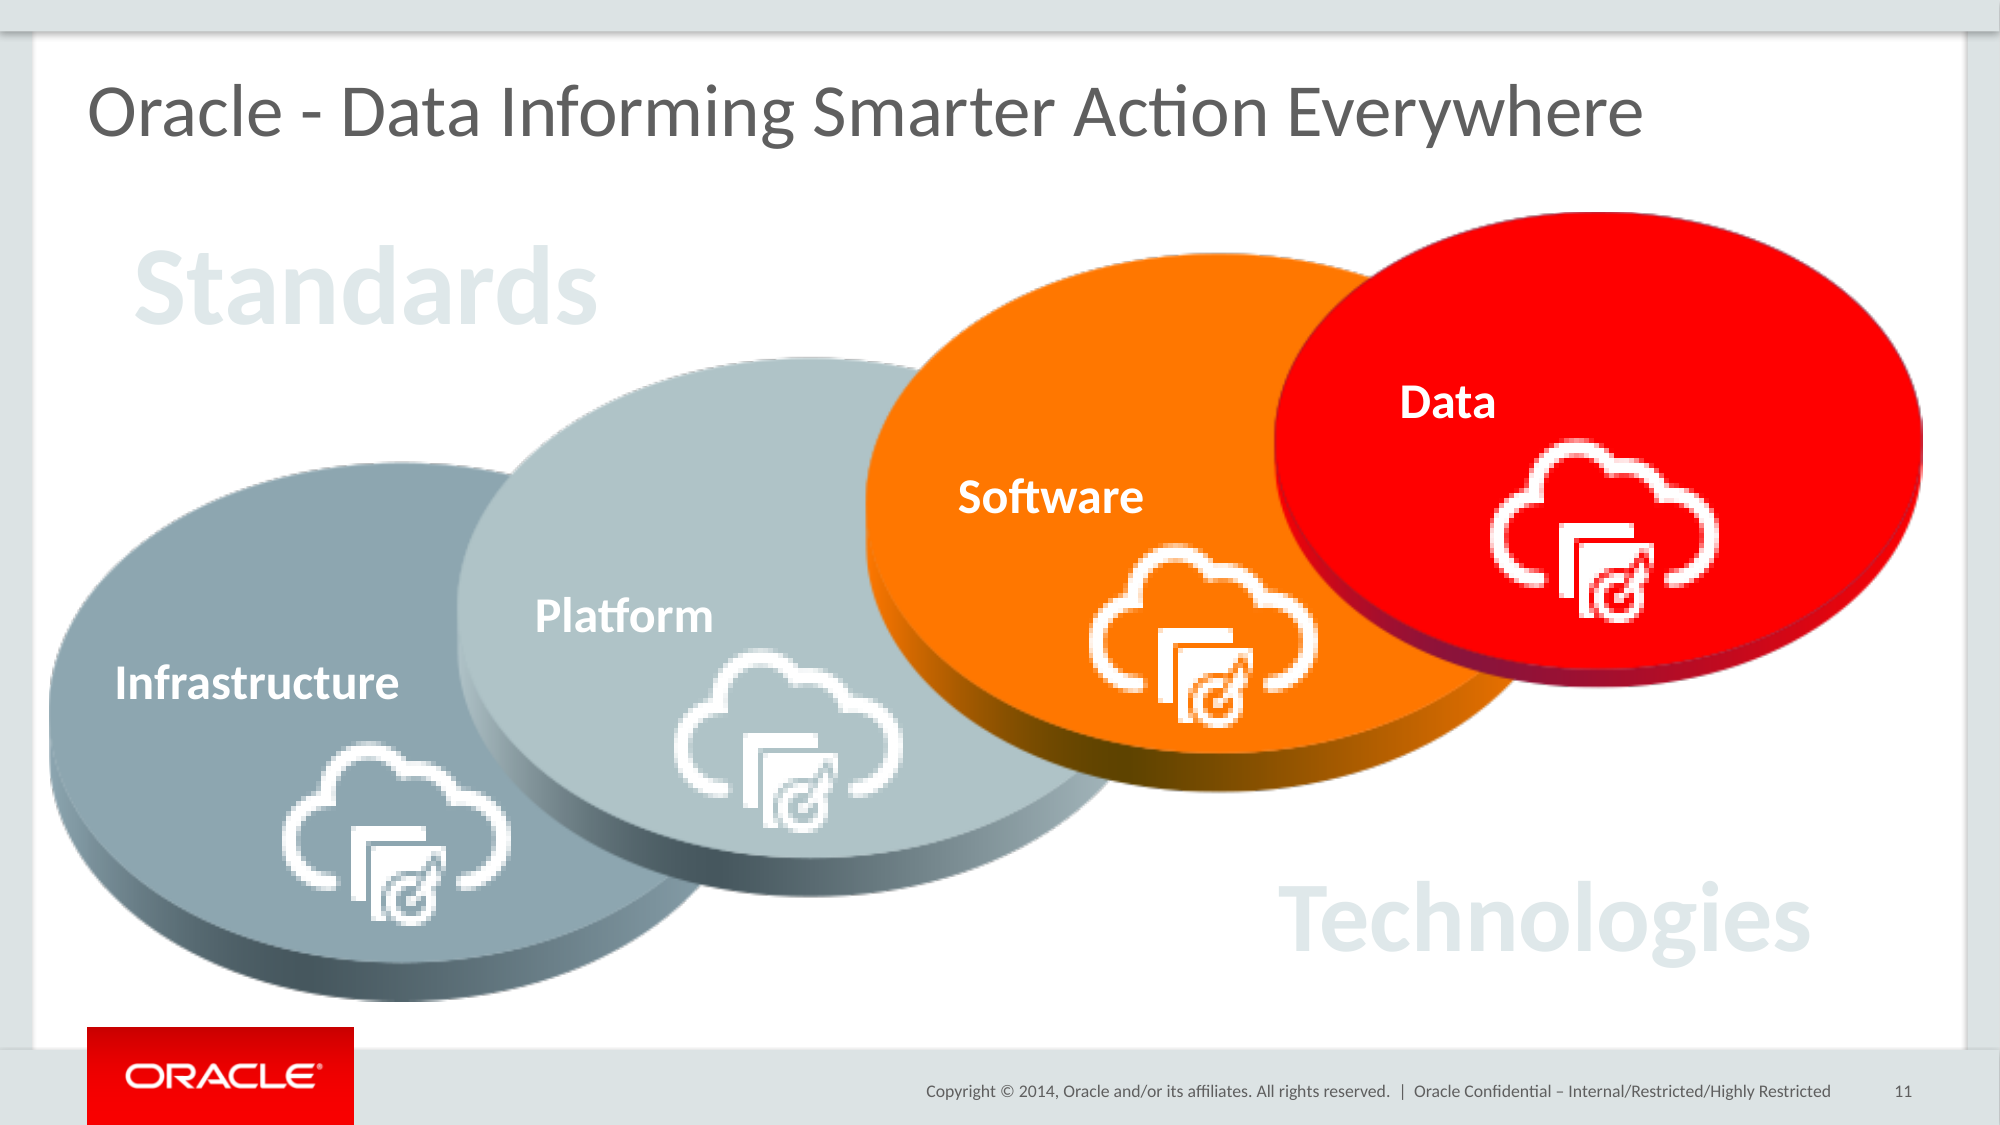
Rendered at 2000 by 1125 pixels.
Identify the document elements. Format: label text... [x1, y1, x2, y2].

picture [49, 212, 1923, 1003]
picture [87, 1027, 354, 1125]
slide_number 11 [1849, 1075, 1913, 1106]
title Oracle - Data Informing Smarter Action Everywhere [87, 4, 1913, 151]
footer Oracle Confidential – Internal/Restricted/Highly Restricted [1414, 1075, 1849, 1106]
